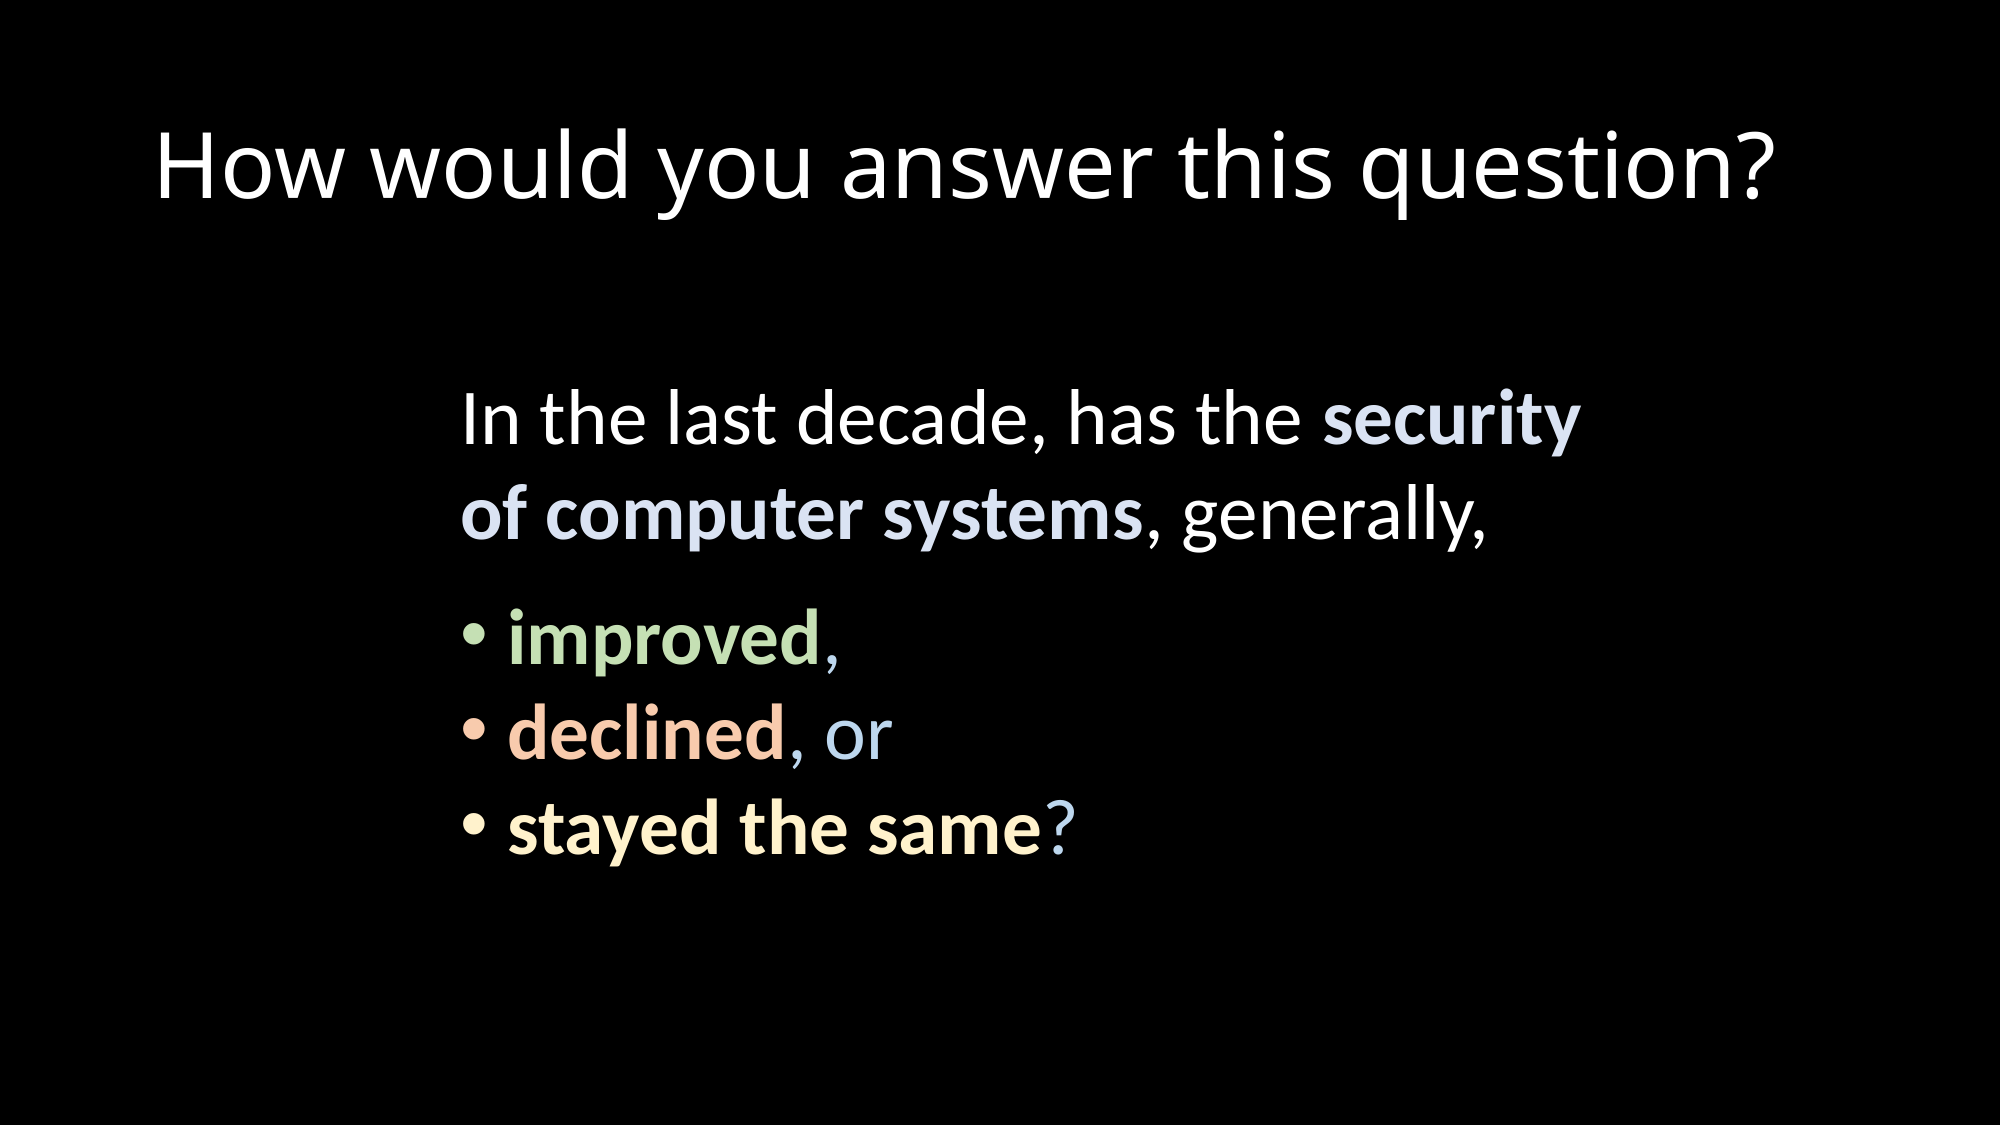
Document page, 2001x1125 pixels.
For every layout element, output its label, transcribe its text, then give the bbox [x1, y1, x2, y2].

text_box In the last decade, has the security of computer systems, generally, improved, declined, or stayed the same? [445, 357, 1626, 878]
title How would you answer this question? [137, 59, 1863, 278]
